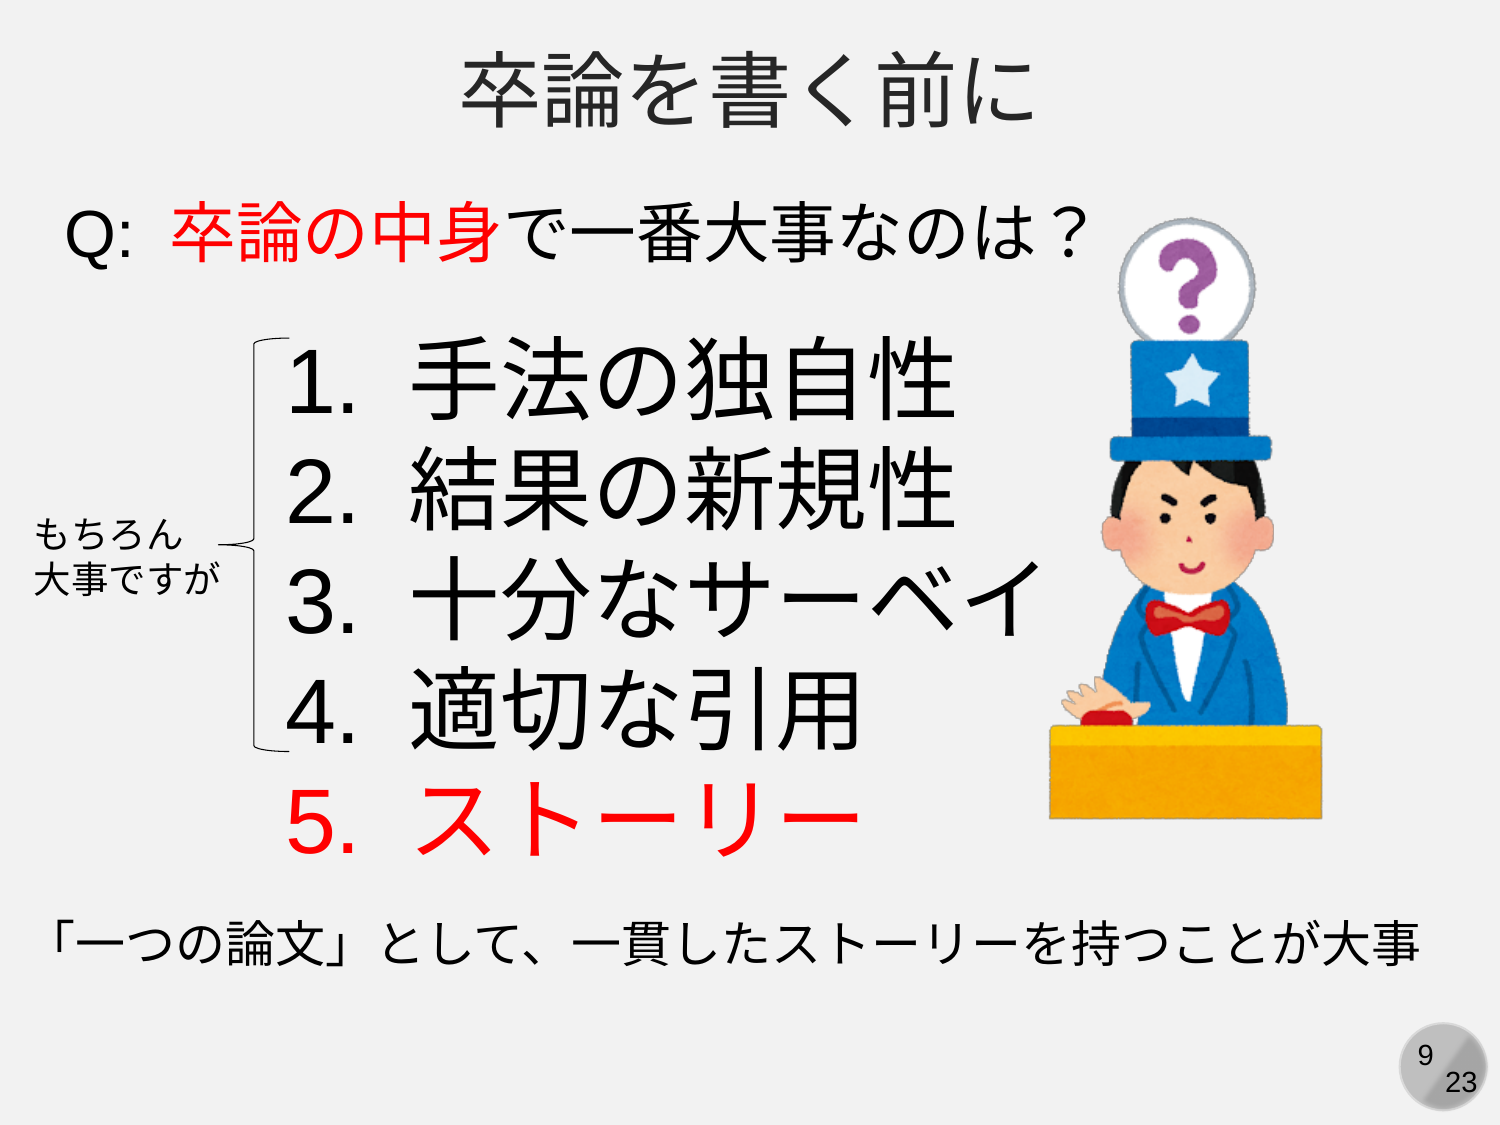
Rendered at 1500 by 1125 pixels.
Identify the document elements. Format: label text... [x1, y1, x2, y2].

text_box もちろん 大事ですが [18, 503, 237, 609]
picture [997, 208, 1380, 835]
text_box 1. 手法の独自性 2. 結果の新規性 3. 十分なサーベイ 4. 適切な引用 5. ストーリー [270, 314, 1066, 879]
text_box Q: 卒論の中身で一番大事なのは？ [49, 183, 1119, 278]
list 卒論を書く前に [0, 31, 1500, 155]
text_box [217, 338, 270, 752]
text_box 「一つの論文」として、一貫したストーリーを持つことが大事 [10, 905, 1437, 980]
